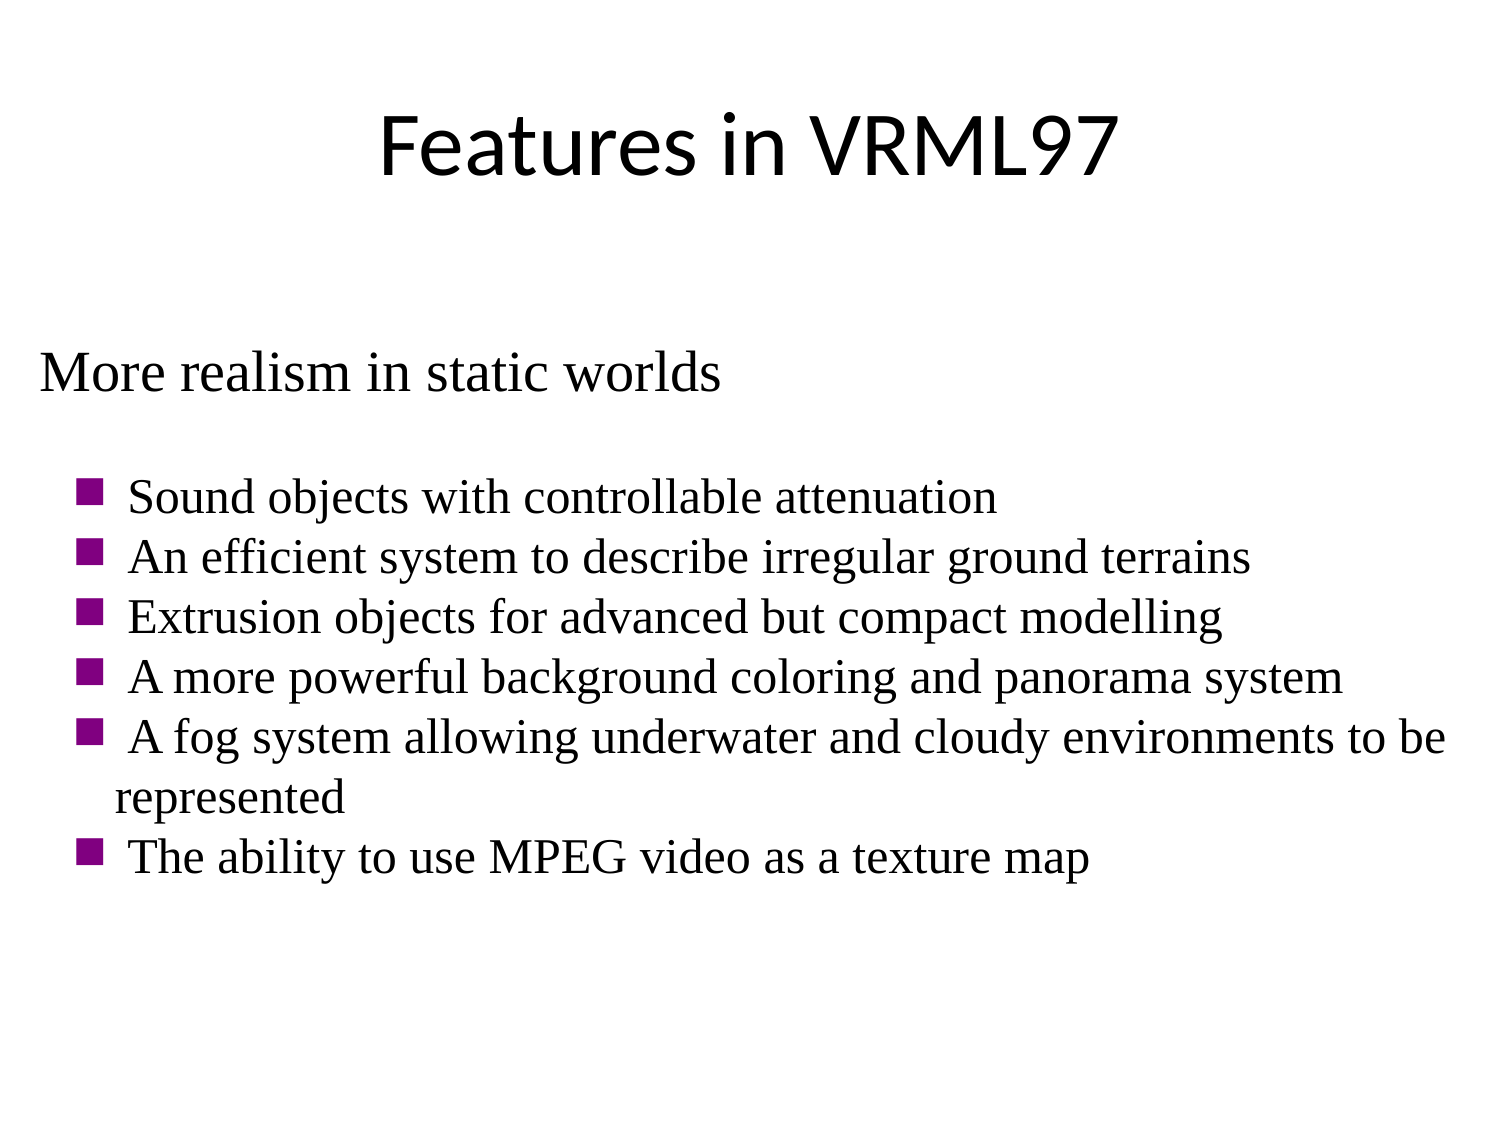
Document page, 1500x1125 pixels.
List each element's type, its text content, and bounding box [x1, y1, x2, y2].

text_box More realism in static worlds Sound objects with controllable attenuation An efficient system to describe irregular ground terrains Extrusion objects for advanced but compact modelling A more powerful background coloring and panorama system A fog system allowing underwater and cloudy environments to be represented The ability to use MPEG video as a texture map [24, 326, 1475, 891]
title Features in VRML97 [74, 44, 1426, 233]
